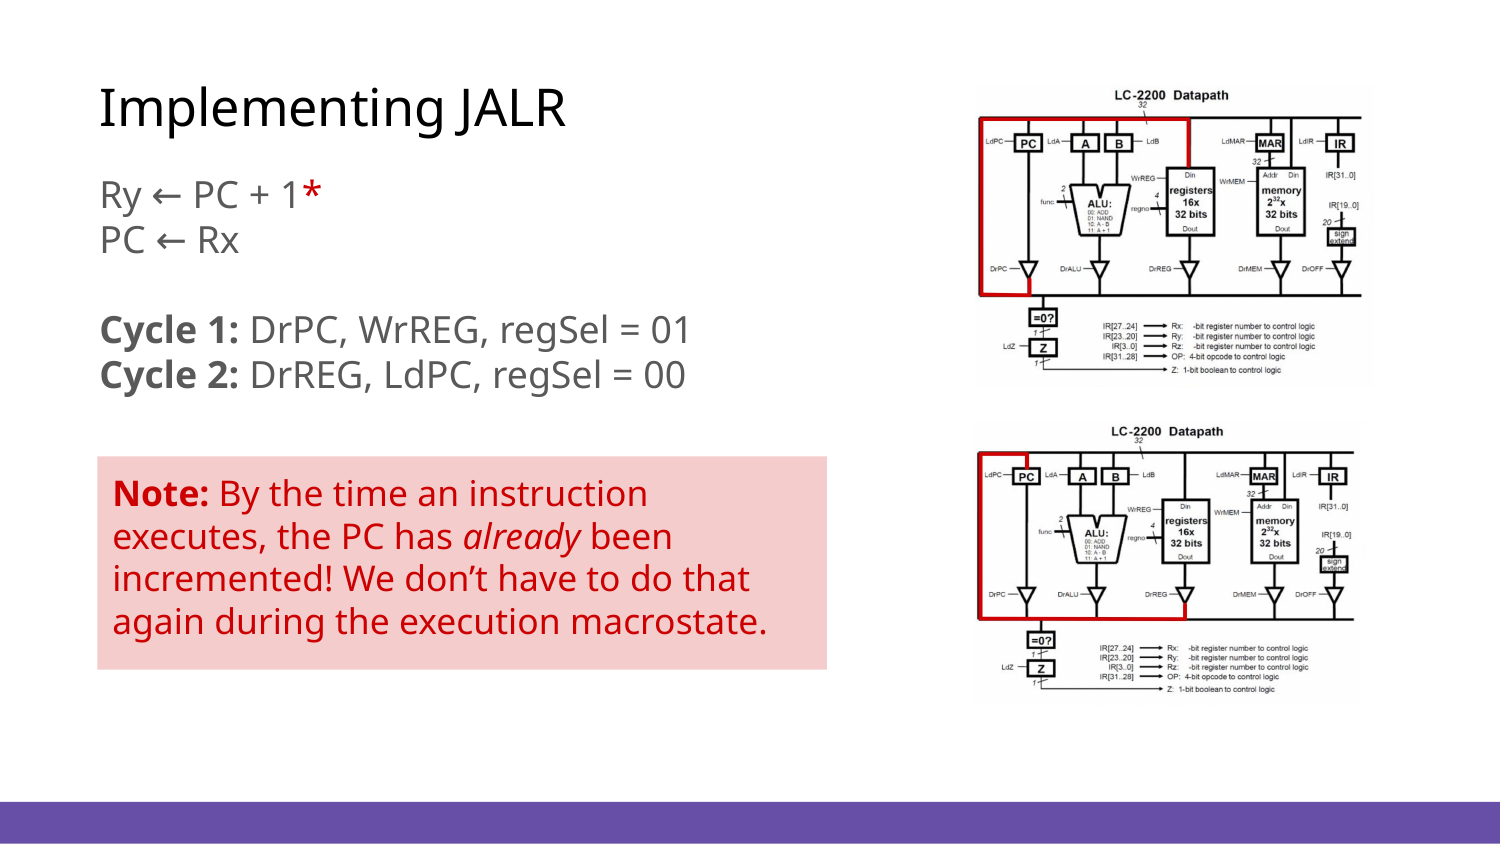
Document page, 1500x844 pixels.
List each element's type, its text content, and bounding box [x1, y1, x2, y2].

text_box Ry ← PC + 1* PC ← Rx Cycle 1: DrPC, WrREG, regSel = 01 Cycle 2: DrREG, LdPC, regSel = 00 [97, 169, 827, 397]
title Implementing JALR [97, 71, 1167, 216]
picture [974, 421, 1367, 706]
picture [974, 84, 1374, 388]
text_box Note: By the time an instruction executes, the PC has already been incremented! We don’t have to do that again during the execution macrostate. [97, 456, 827, 670]
